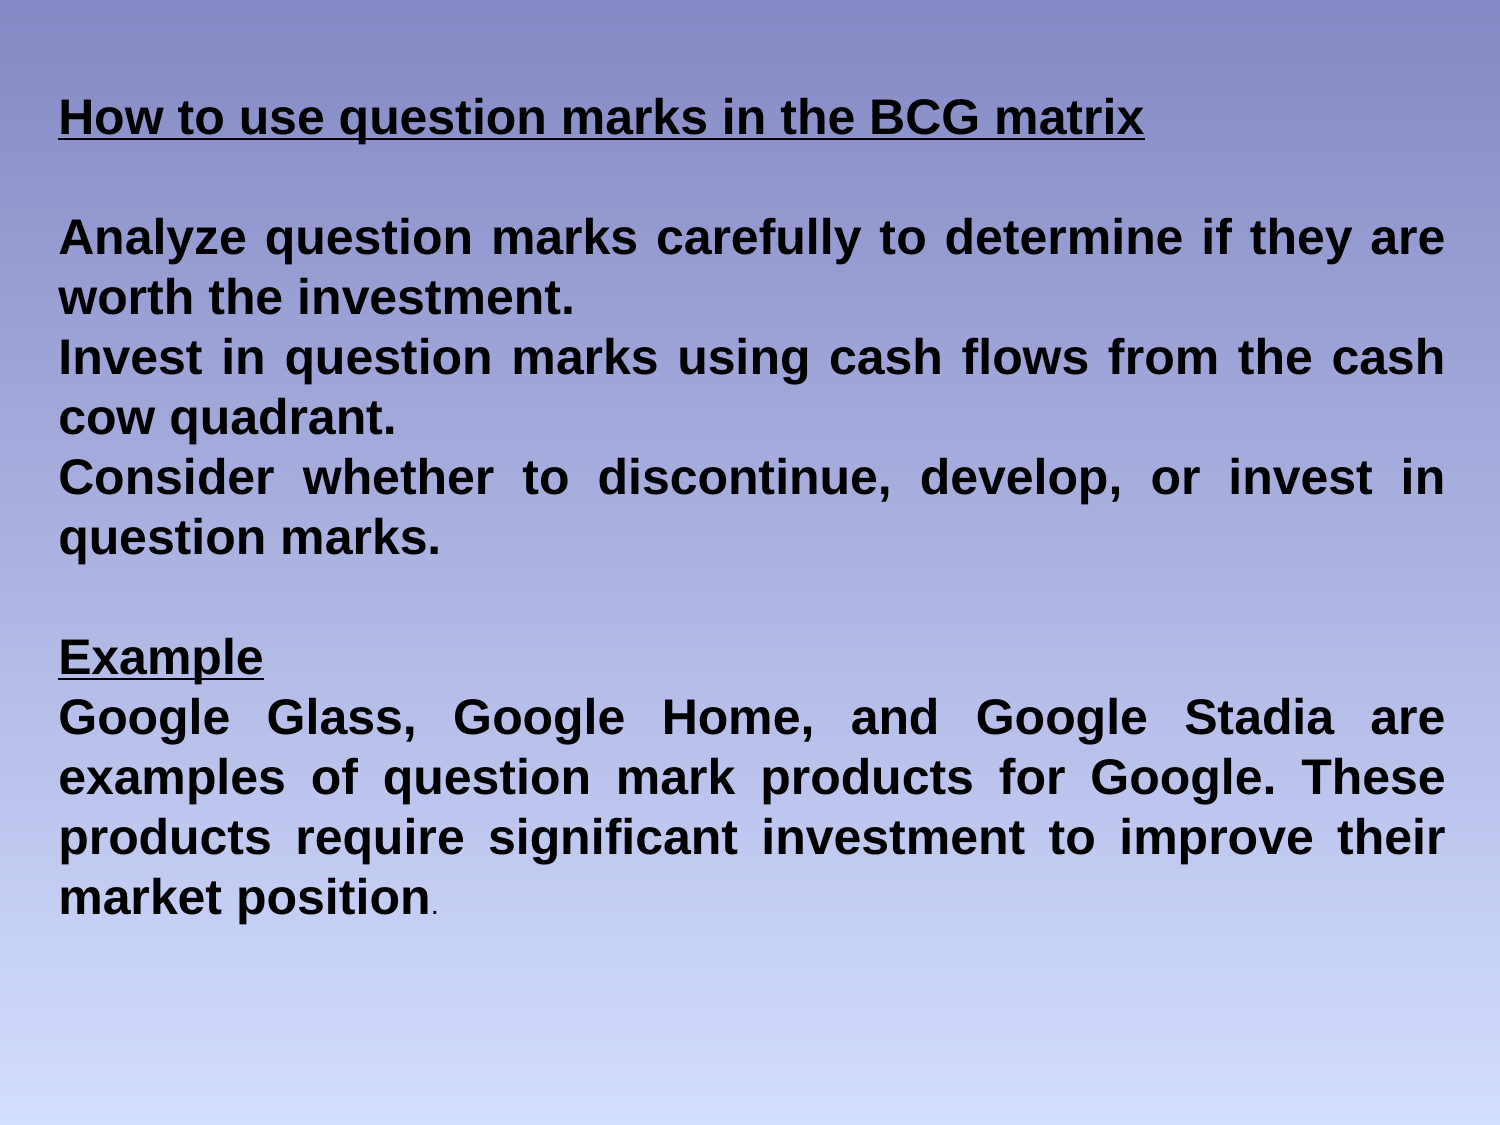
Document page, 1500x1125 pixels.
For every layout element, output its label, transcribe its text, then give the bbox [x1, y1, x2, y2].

text_box How to use question marks in the BCG matrix Analyze question marks carefully to determine if they are worth the investment. Invest in question marks using cash flows from the cash cow quadrant. Consider whether to discontinue, develop, or invest in question marks. Example Google Glass, Google Home, and Google Stadia are examples of question mark products for Google. These products require significant investment to improve their market position. [43, 77, 1462, 933]
